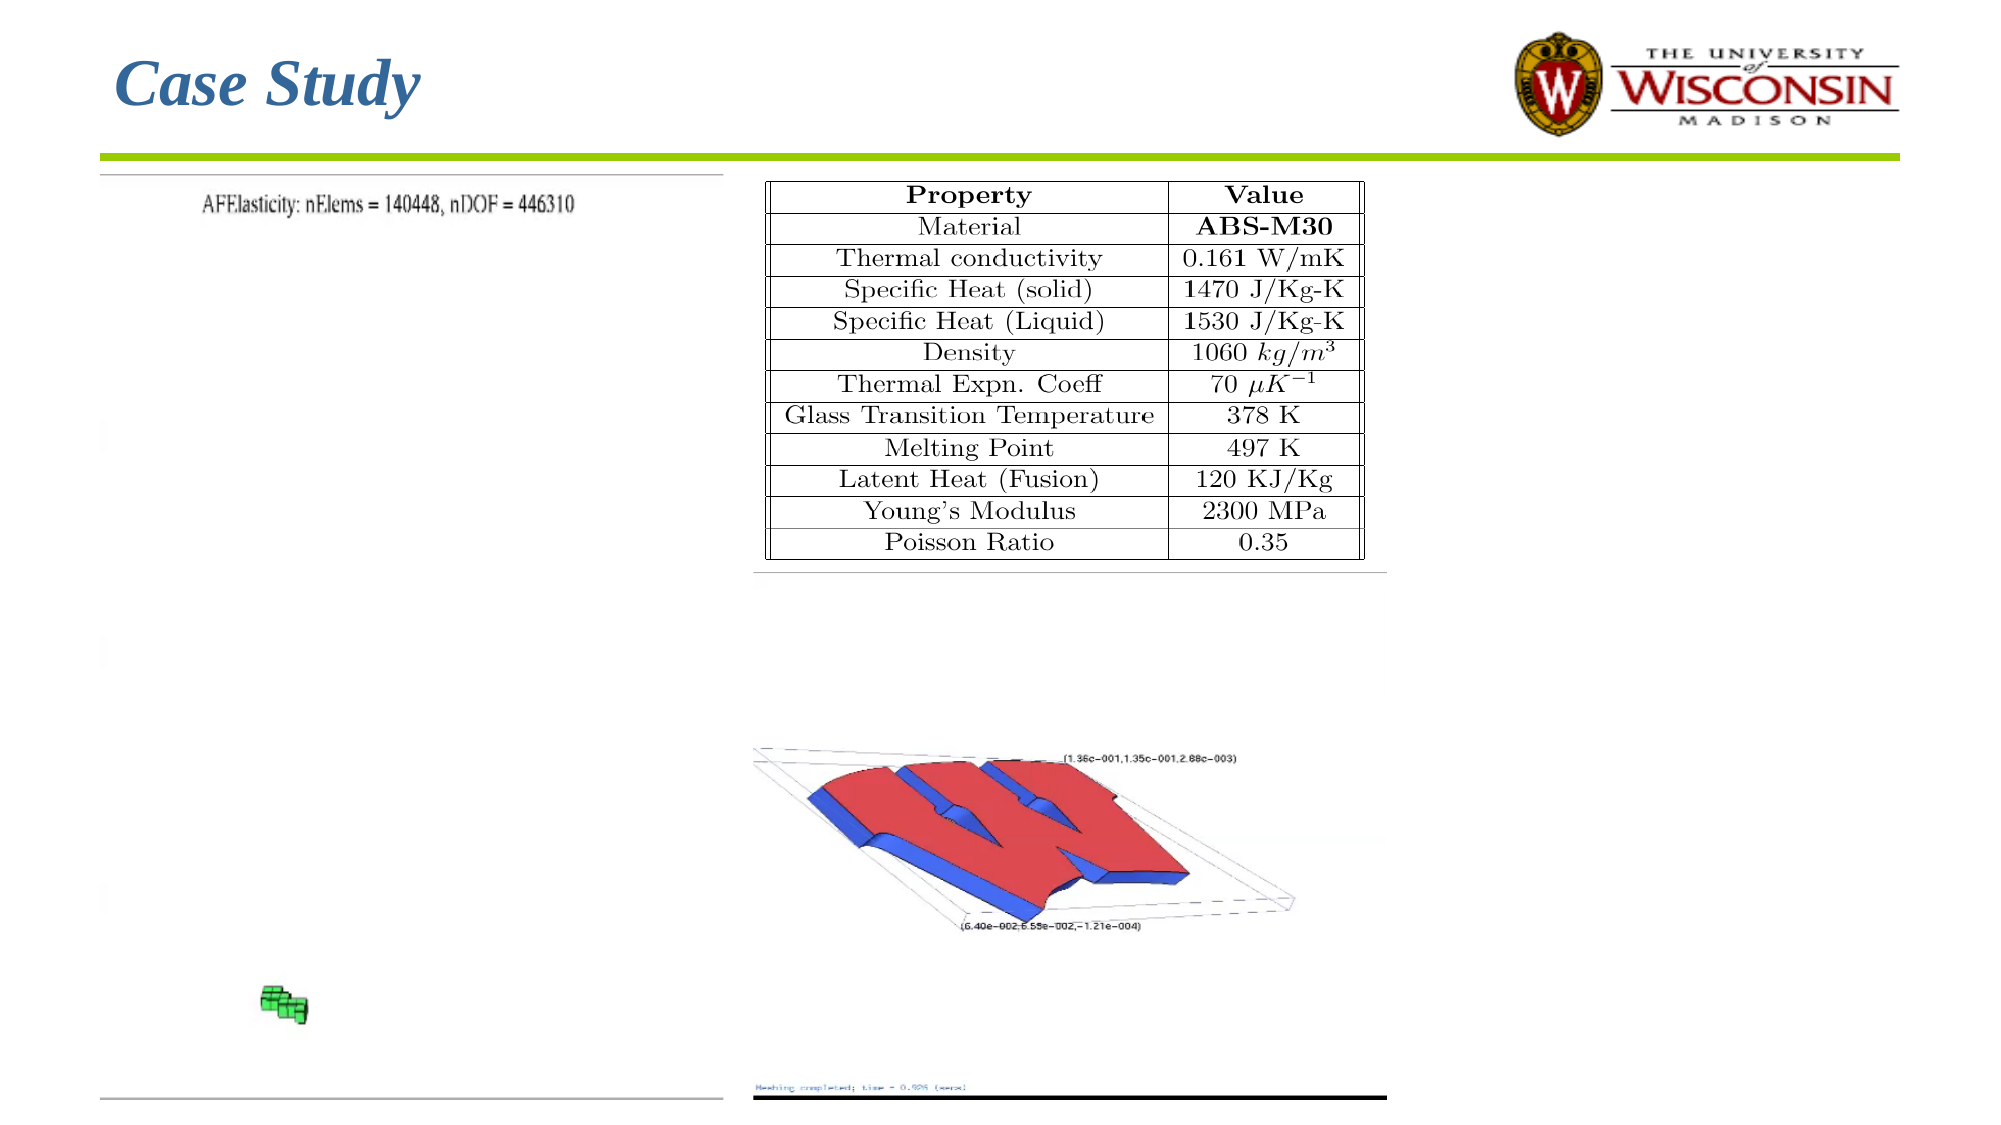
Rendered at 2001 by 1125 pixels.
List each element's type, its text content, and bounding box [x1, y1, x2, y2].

title Case Study [99, 37, 1900, 121]
picture [752, 171, 1388, 572]
picture [99, 174, 724, 1101]
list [752, 572, 1388, 1101]
picture [1505, 22, 1908, 146]
